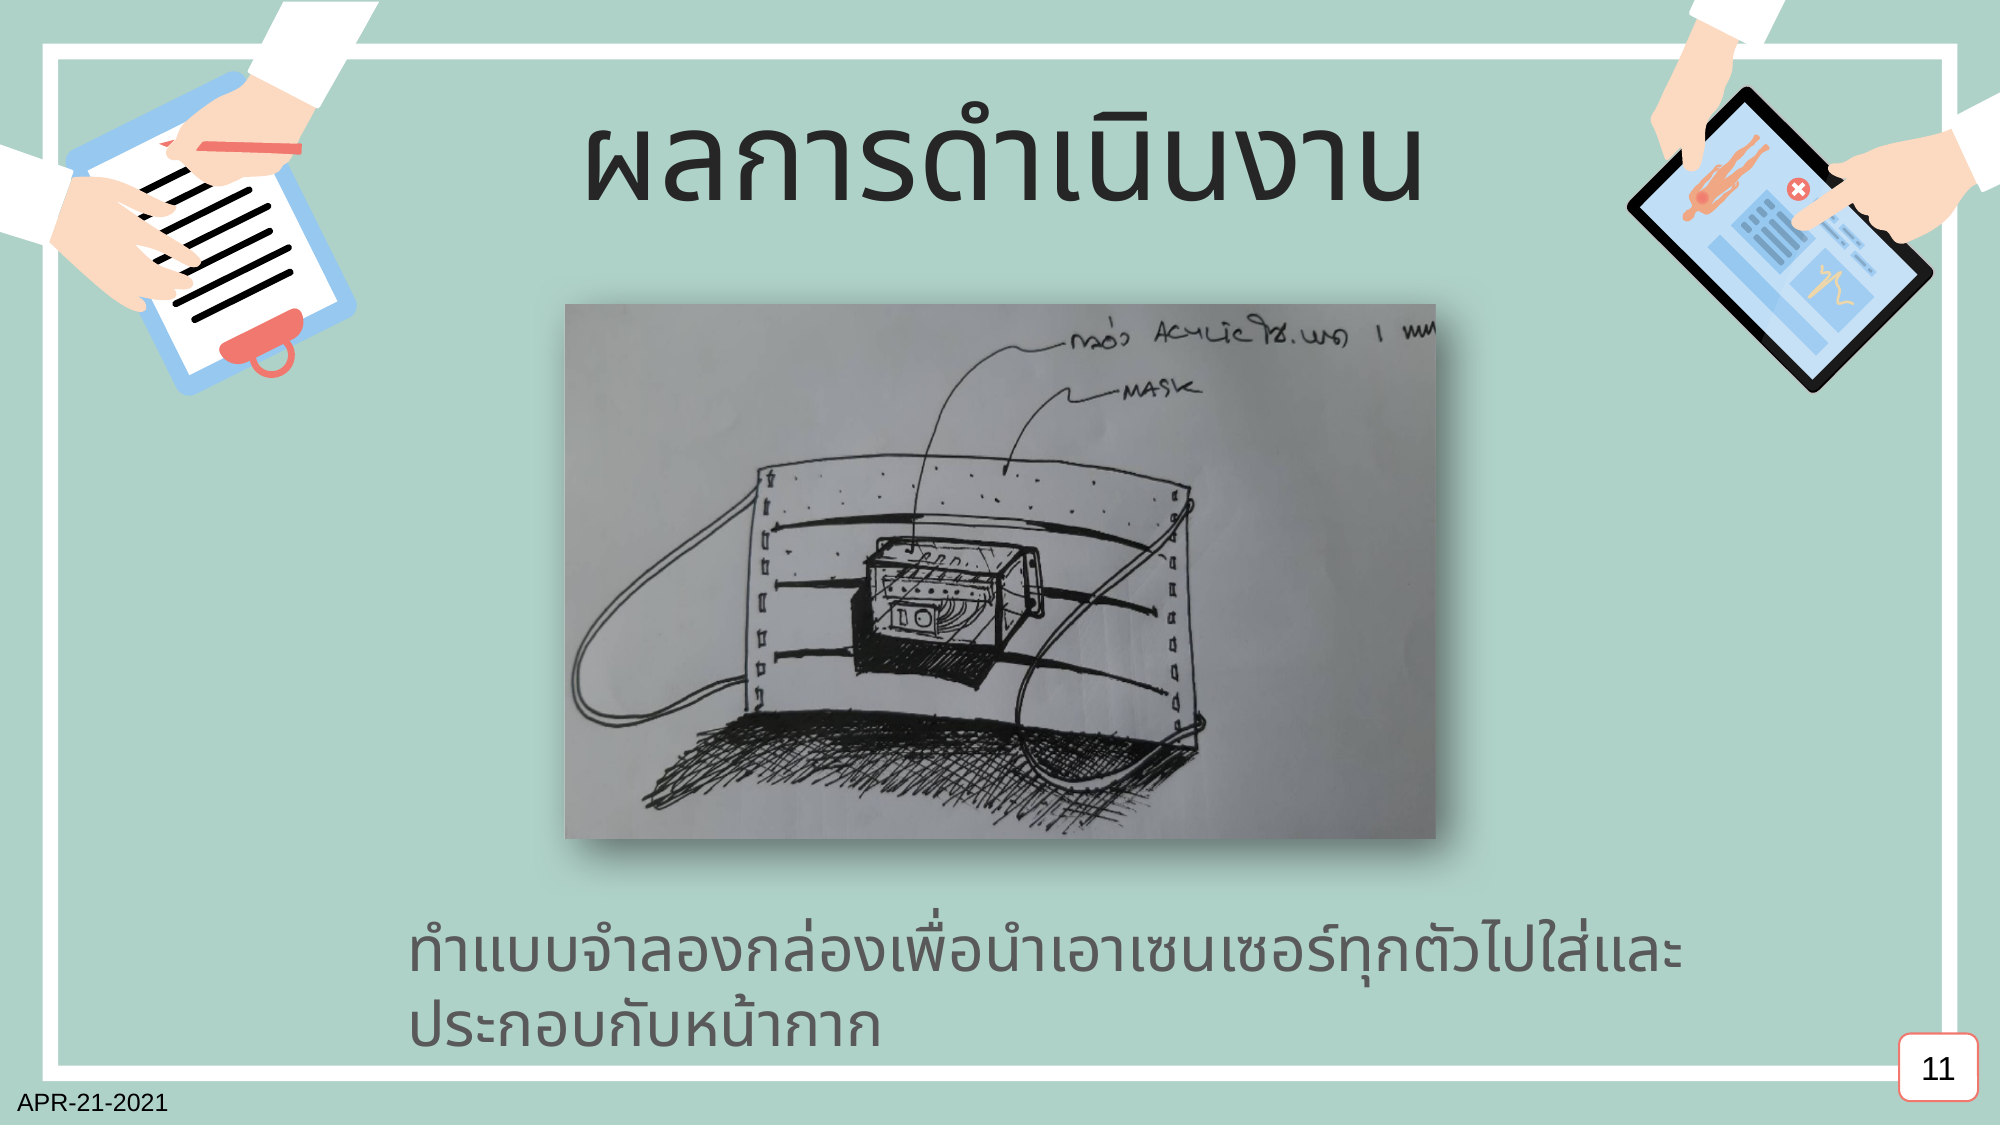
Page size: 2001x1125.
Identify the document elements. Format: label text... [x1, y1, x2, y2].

text_box ผลการดำเนินงาน [477, 104, 1532, 217]
text_box [42, 392, 1898, 1082]
picture [566, 135, 1435, 1007]
text_box APR-21-2021 [0, 1079, 187, 1125]
text_box [378, 43, 1643, 60]
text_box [0, 0, 378, 392]
text_box ทำแบบจำลองกล่องเพื่อนำเอาเซนเซอร์ทุกตัวไปใส่และประกอบกับหน้ากาก [392, 901, 1800, 1066]
text_box 11 [1898, 1032, 1980, 1103]
text_box [1941, 367, 1958, 1032]
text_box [1643, 0, 2000, 367]
